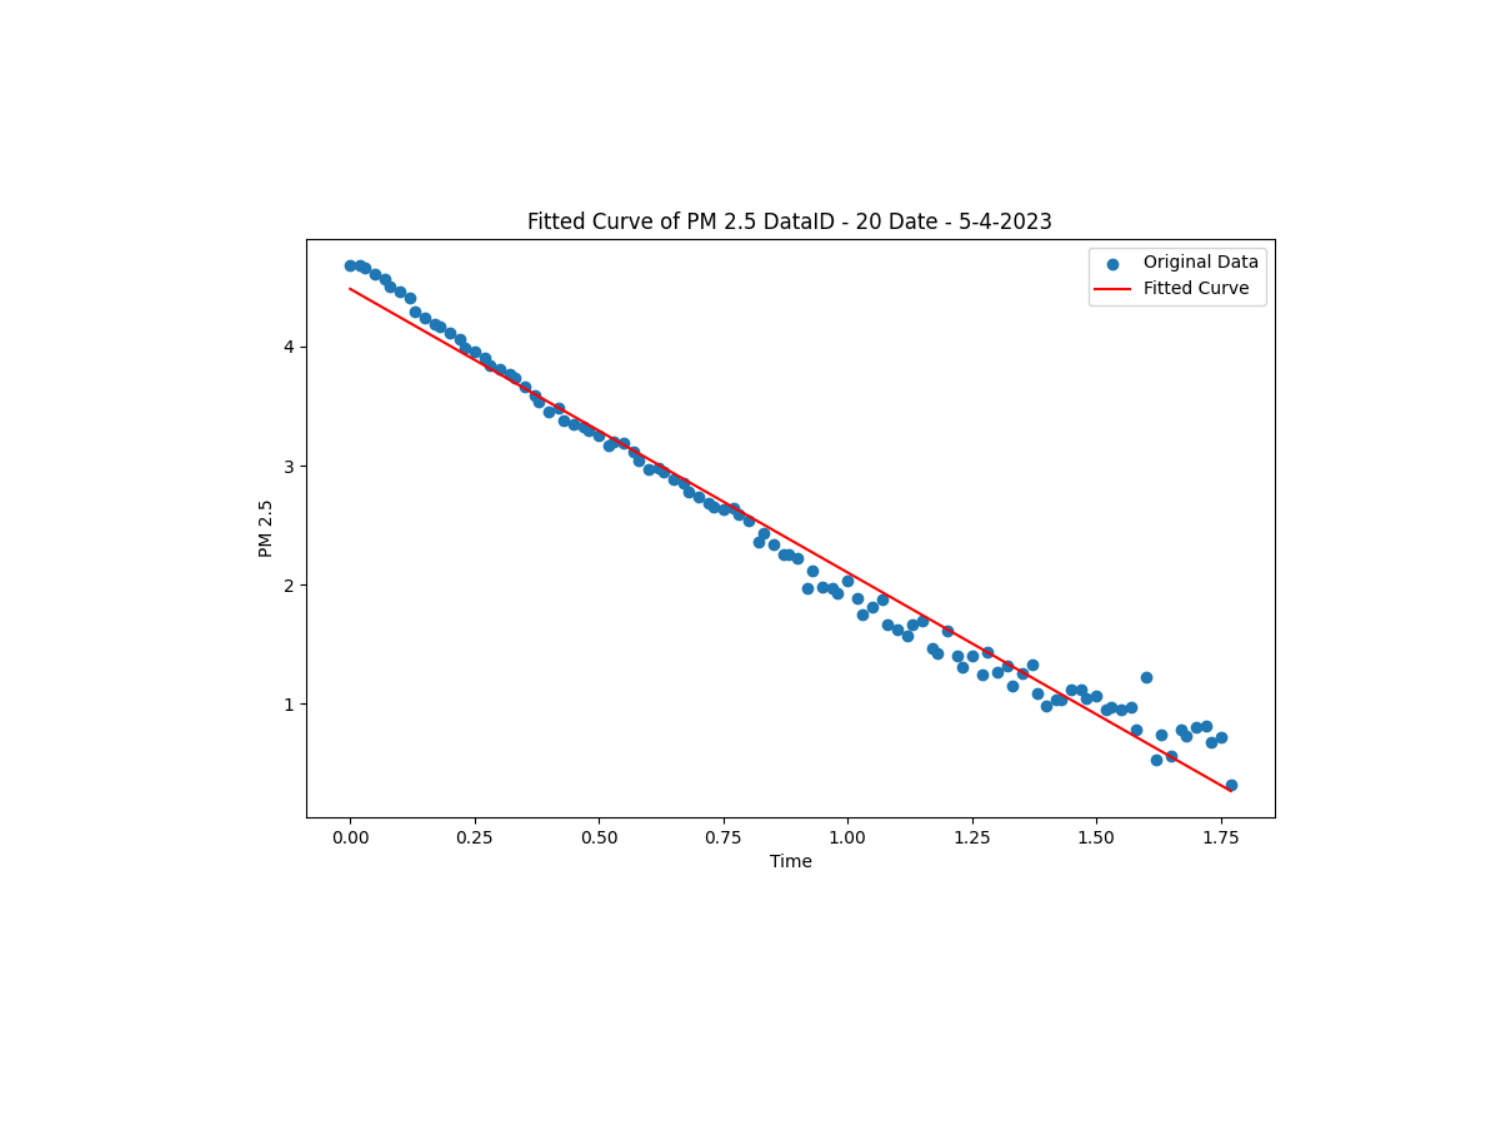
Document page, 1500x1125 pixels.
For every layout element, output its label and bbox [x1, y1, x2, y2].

picture [149, 149, 1401, 901]
